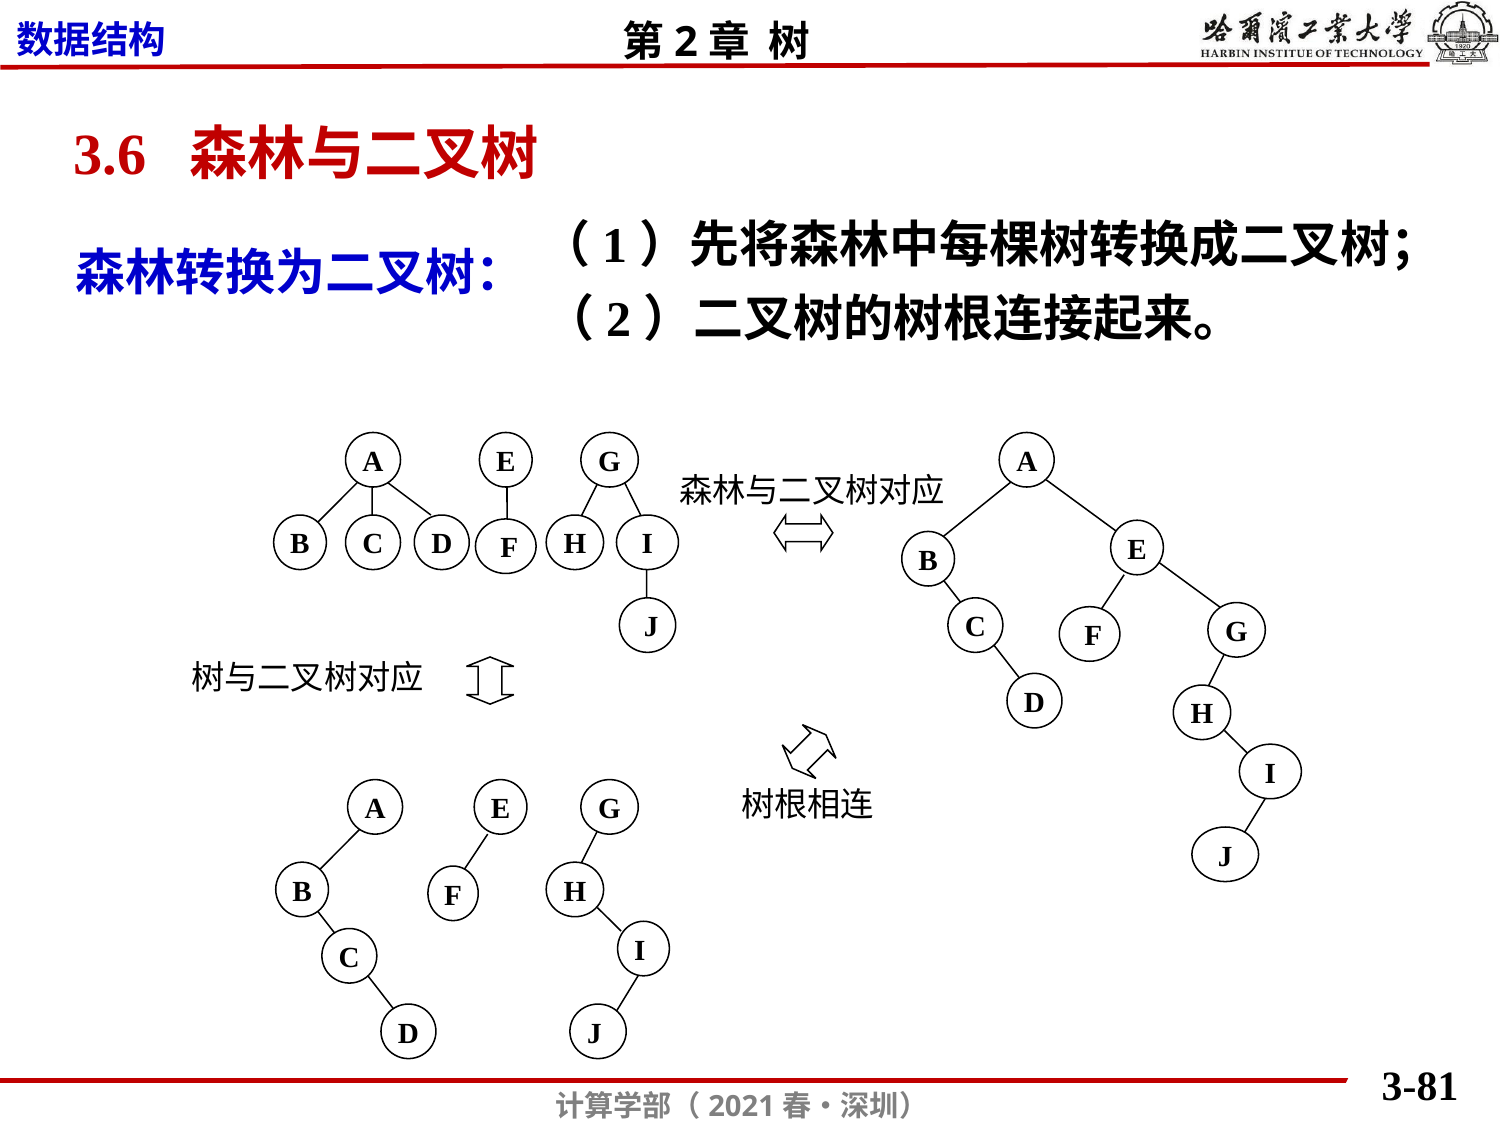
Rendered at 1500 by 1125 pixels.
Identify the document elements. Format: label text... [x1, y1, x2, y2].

text_box 森林转换为二叉树： [60, 233, 529, 309]
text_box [175, 432, 1299, 1059]
picture [1198, 1, 1500, 68]
text_box （1）先将森林中每棵树转换成二叉树； [526, 204, 1424, 280]
text_box （2）二叉树的树根连接起来。 [529, 278, 1265, 354]
text_box 3.6 森林与二叉树 [58, 108, 554, 195]
